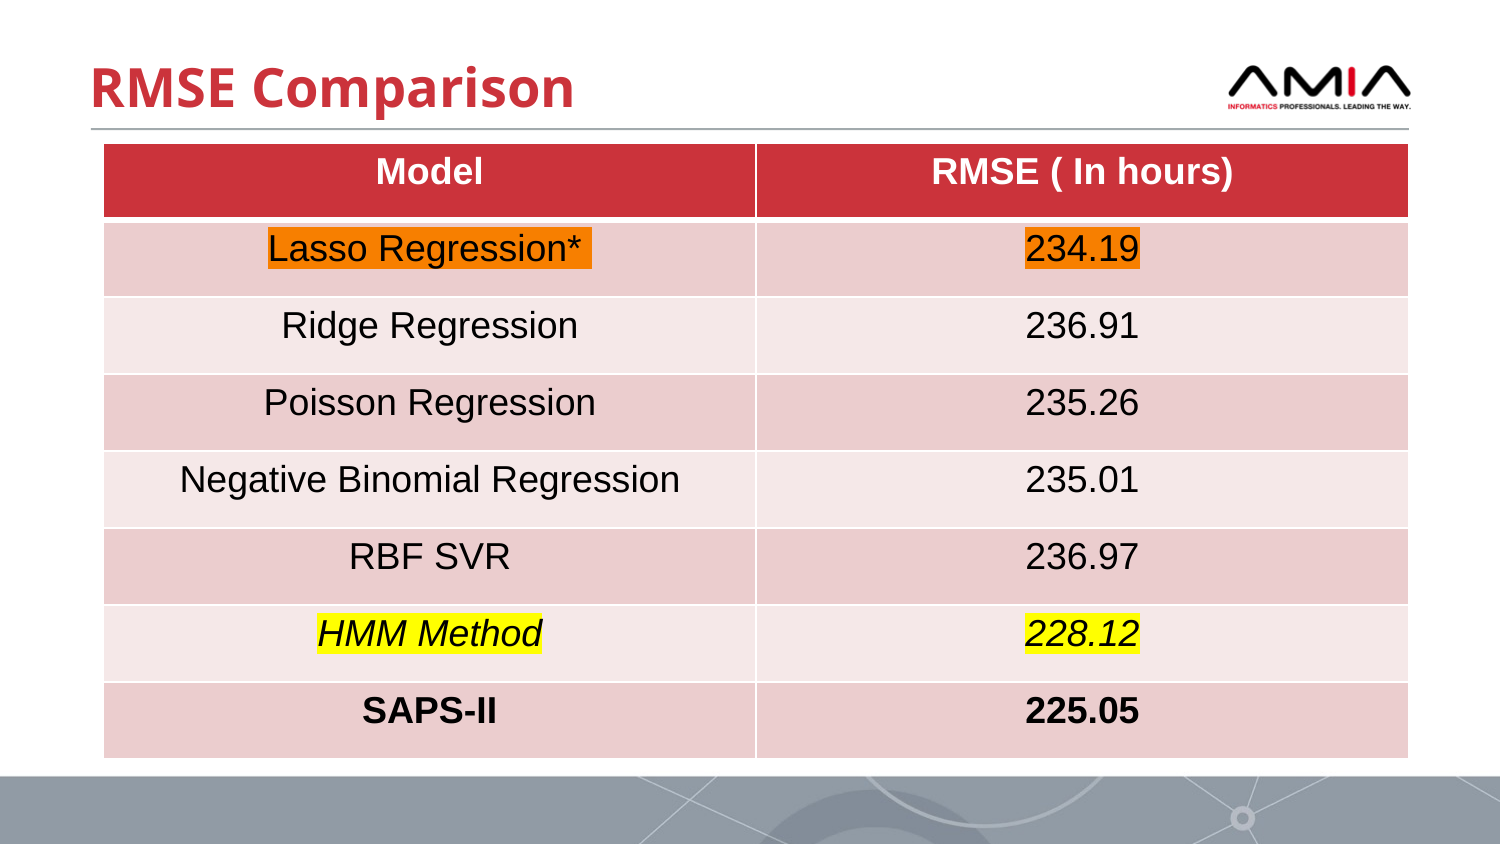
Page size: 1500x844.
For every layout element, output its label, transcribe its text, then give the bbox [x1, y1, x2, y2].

picture [0, 2, 1500, 844]
table_cell Poisson Regression [104, 375, 755, 450]
table_cell 236.91 [757, 298, 1408, 373]
table_cell 236.97 [757, 529, 1408, 604]
table_cell Ridge Regression [104, 298, 755, 373]
table_cell Negative Binomial Regression [104, 452, 755, 527]
table_cell 235.01 [757, 452, 1408, 527]
table_cell Lasso Regression* [104, 223, 755, 296]
table_header Model [104, 144, 755, 217]
table_cell HMM Method [104, 606, 755, 681]
table_cell 225.05 [757, 683, 1408, 758]
table_cell SAPS-II [104, 683, 755, 758]
table_cell 228.12 [757, 606, 1408, 681]
table_header RMSE ( In hours) [757, 144, 1408, 217]
table_cell RBF SVR [104, 529, 755, 604]
table_cell 235.26 [757, 375, 1408, 450]
table_cell 234.19 [757, 223, 1408, 296]
title RMSE Comparison [89, 65, 1202, 118]
